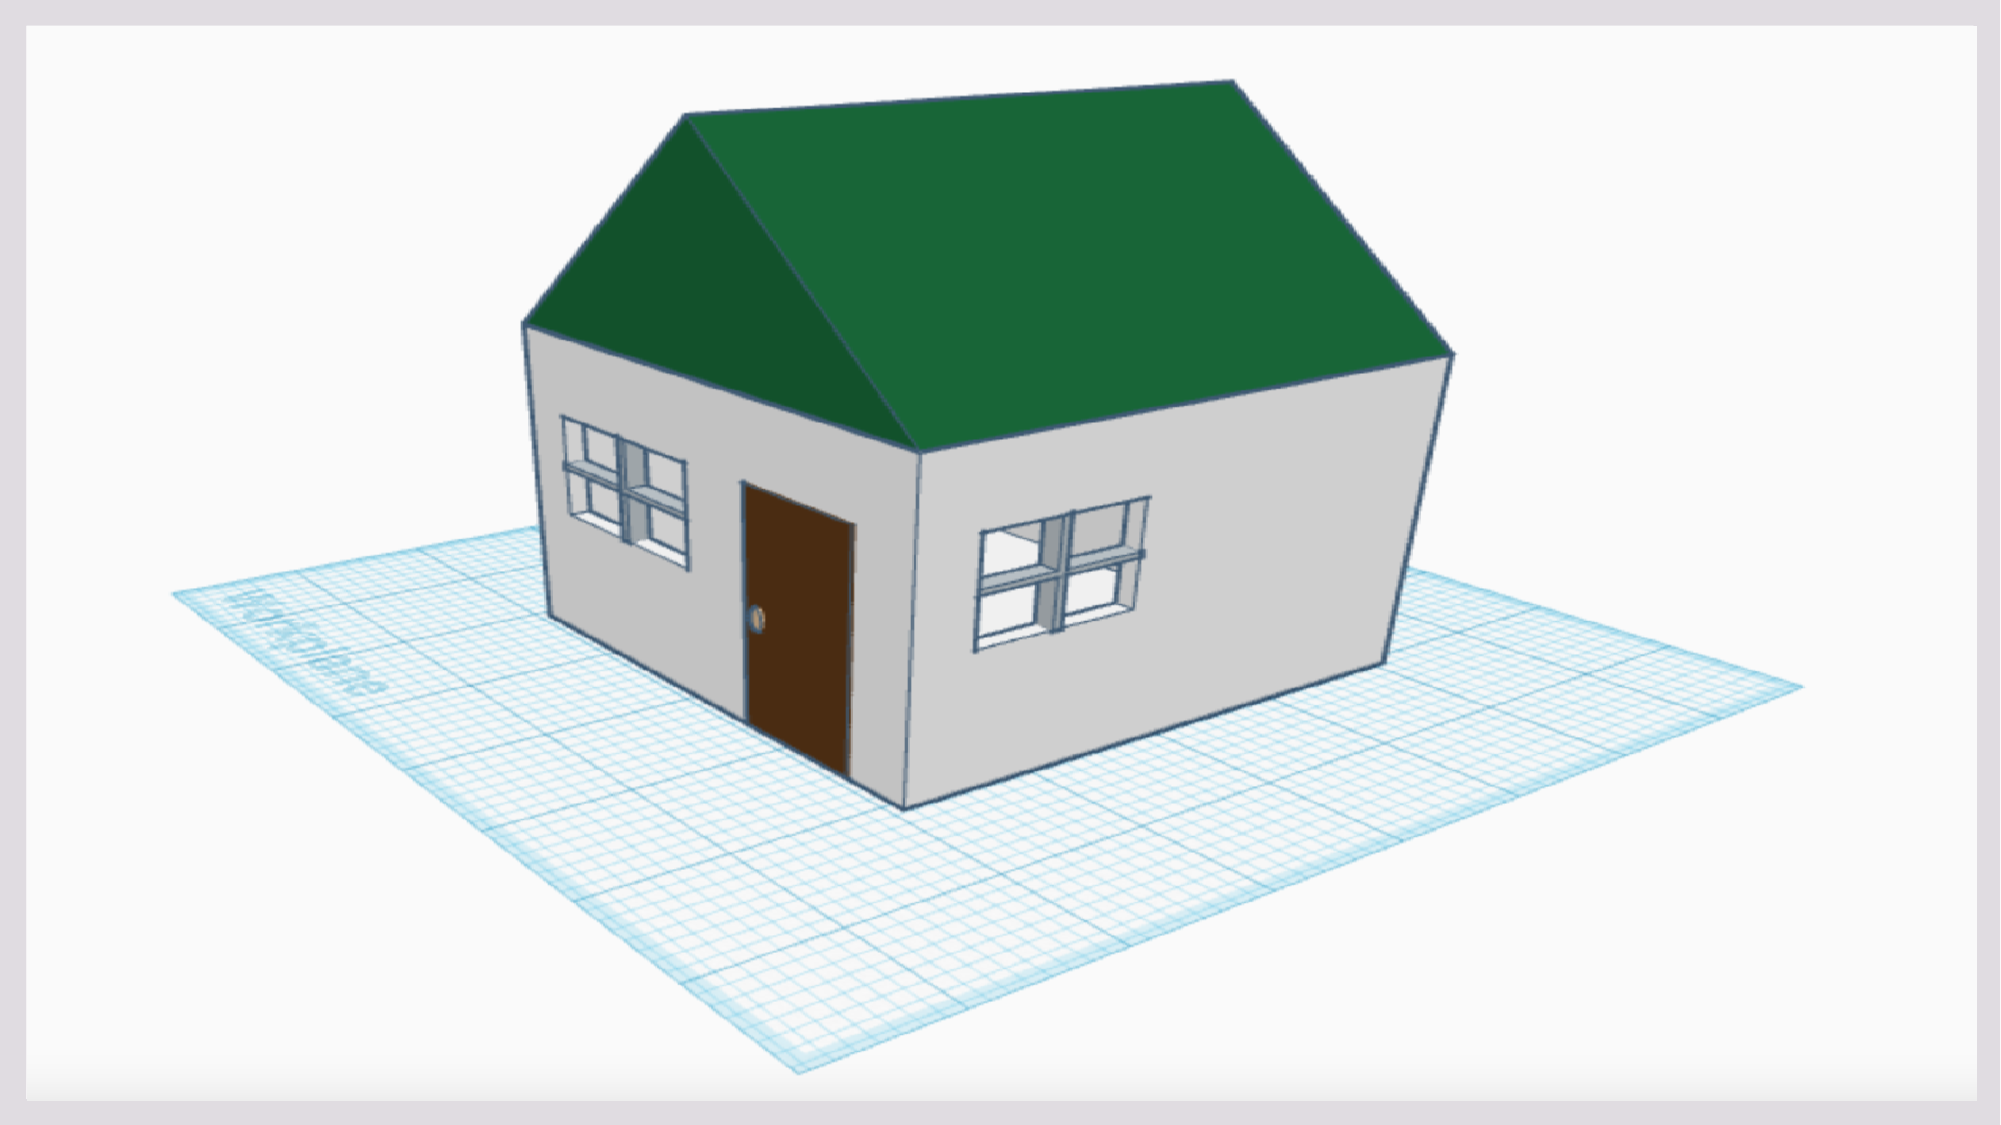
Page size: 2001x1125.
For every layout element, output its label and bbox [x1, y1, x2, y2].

list [27, 26, 1977, 1101]
